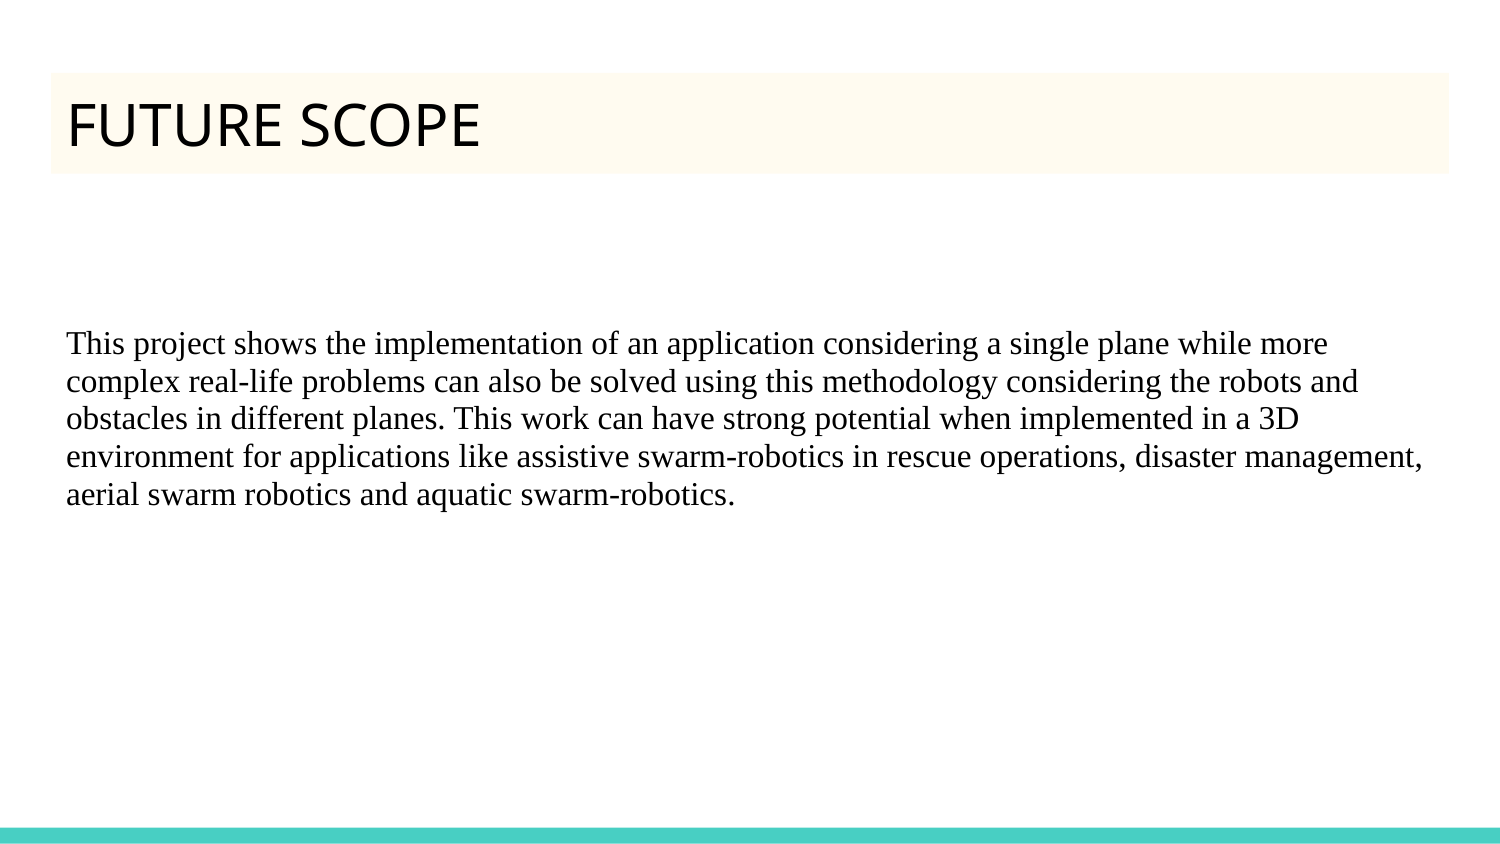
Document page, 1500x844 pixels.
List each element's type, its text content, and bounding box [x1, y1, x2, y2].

list This project shows the implementation of an application considering a single plane while more complex real-life problems can also be solved using this methodology considering the robots and obstacles in different planes. This work can have strong potential when implemented in a 3D environment for applications like assistive swarm-robotics in rescue operations, disaster management, aerial swarm robotics and aquatic swarm-robotics. [51, 192, 1449, 704]
title FUTURE SCOPE [51, 72, 1449, 174]
